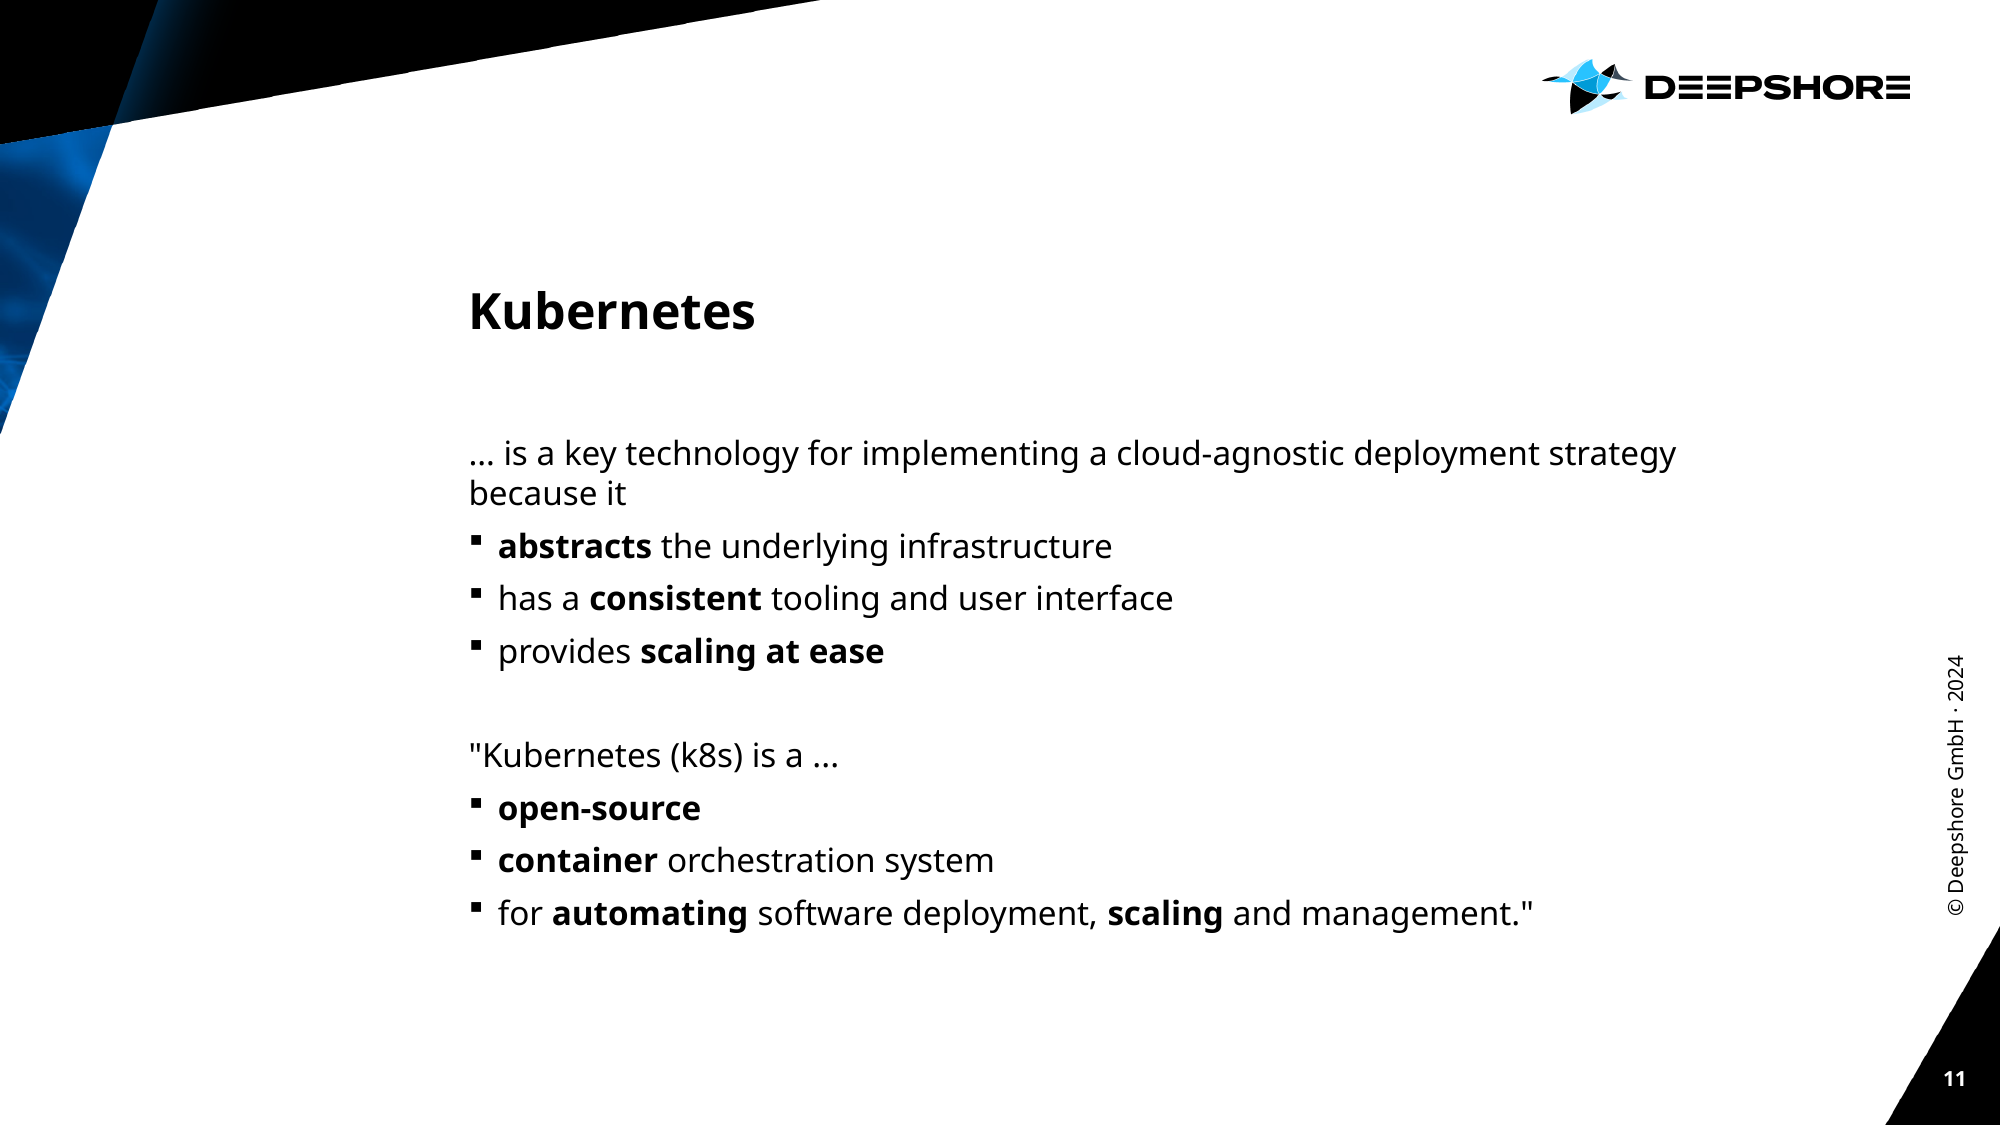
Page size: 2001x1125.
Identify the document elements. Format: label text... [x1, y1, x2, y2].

list … is a key technology for implementing a cloud-agnostic deployment strategy because it abstracts the underlying infrastructure has a consistent tooling and user interface provides scaling at ease "Kubernetes (k8s) is a ... open-source container orchestration system for automating software deployment, scaling and management." [468, 432, 1768, 1047]
slide_number 11 [1909, 1046, 2000, 1094]
footer © Deepshore GmbH · 2024 [1909, 255, 2000, 917]
picture [0, 0, 2000, 1125]
title Kubernetes [468, 290, 1768, 398]
